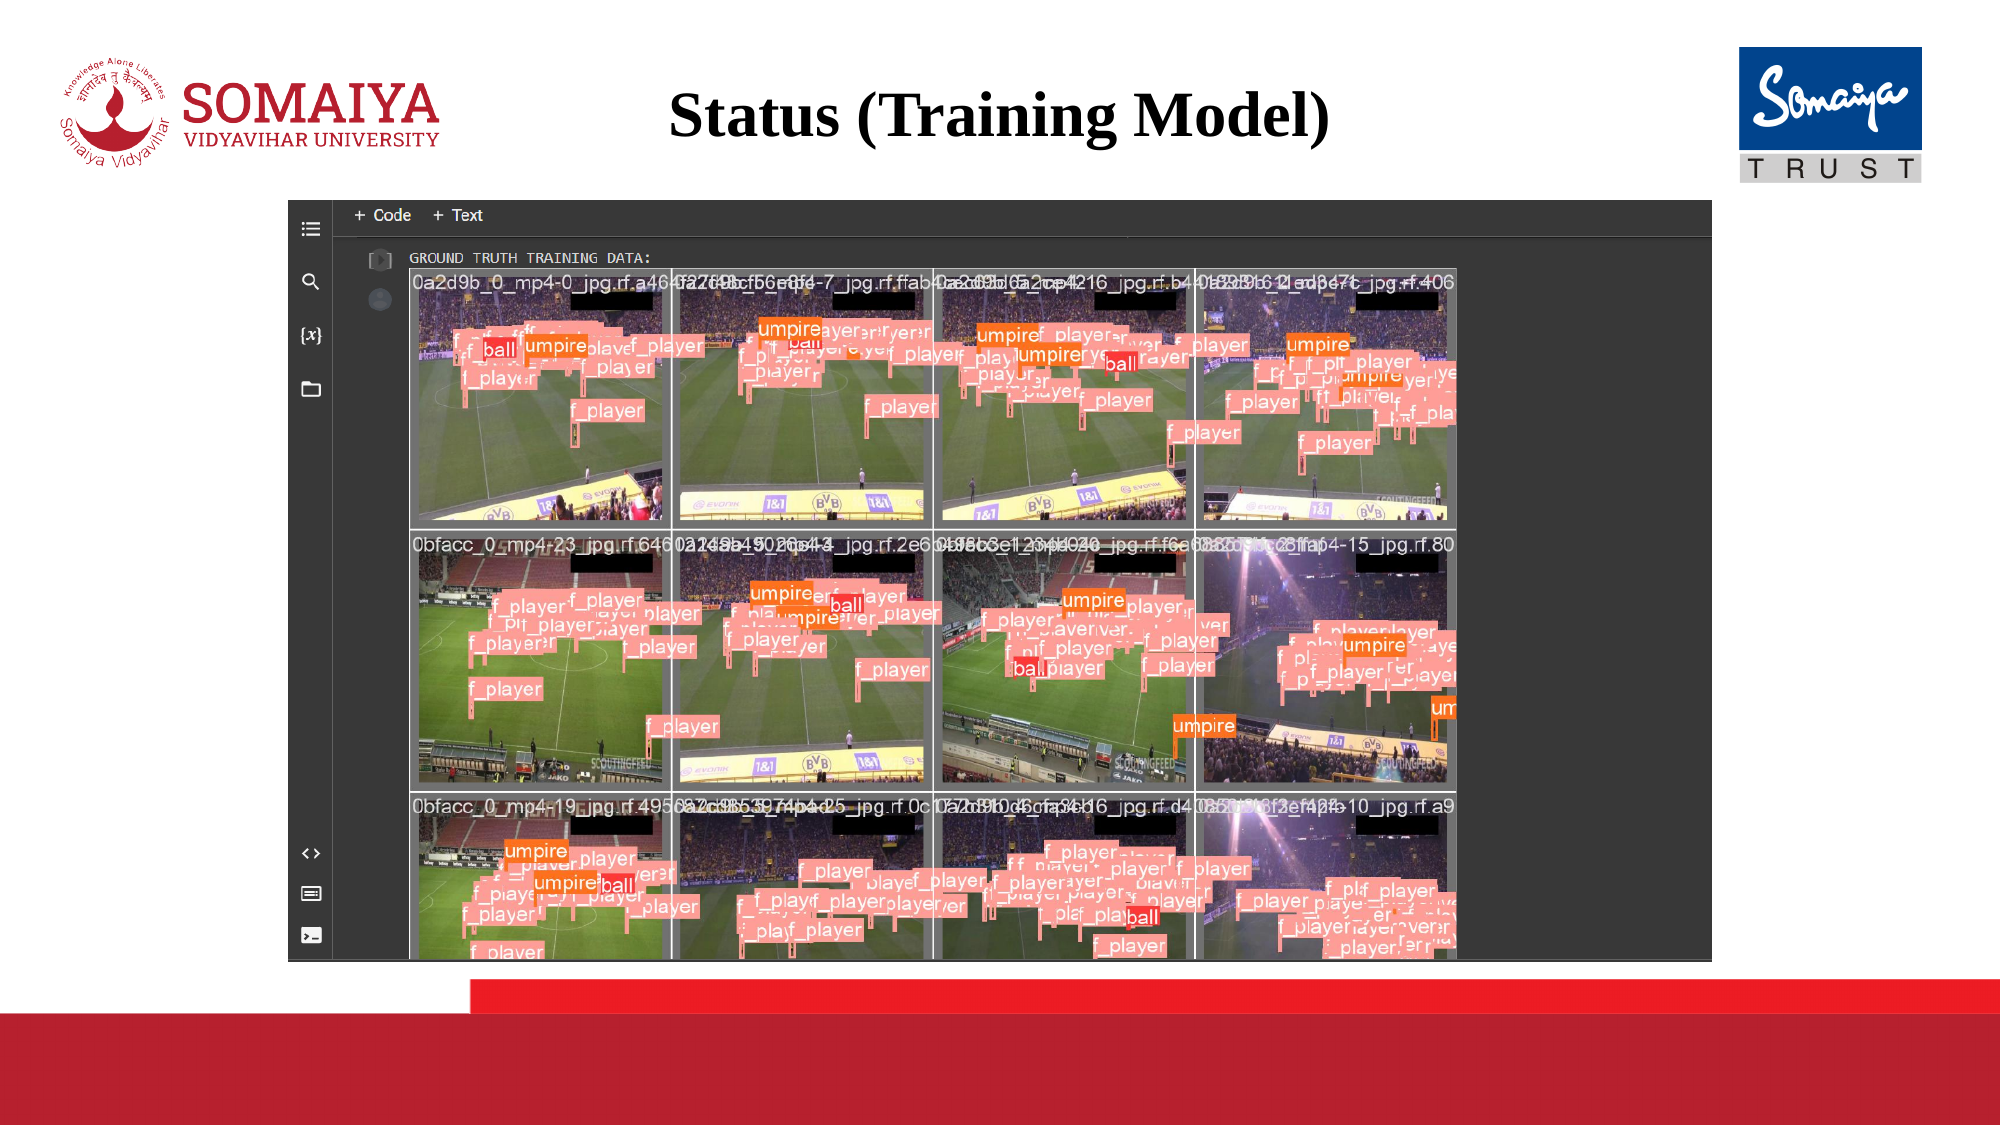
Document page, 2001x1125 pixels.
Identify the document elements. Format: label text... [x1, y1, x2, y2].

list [1739, 47, 1922, 184]
picture [39, 40, 470, 191]
title Status (Training Model) [635, 47, 1365, 184]
picture [0, 66, 2000, 1125]
